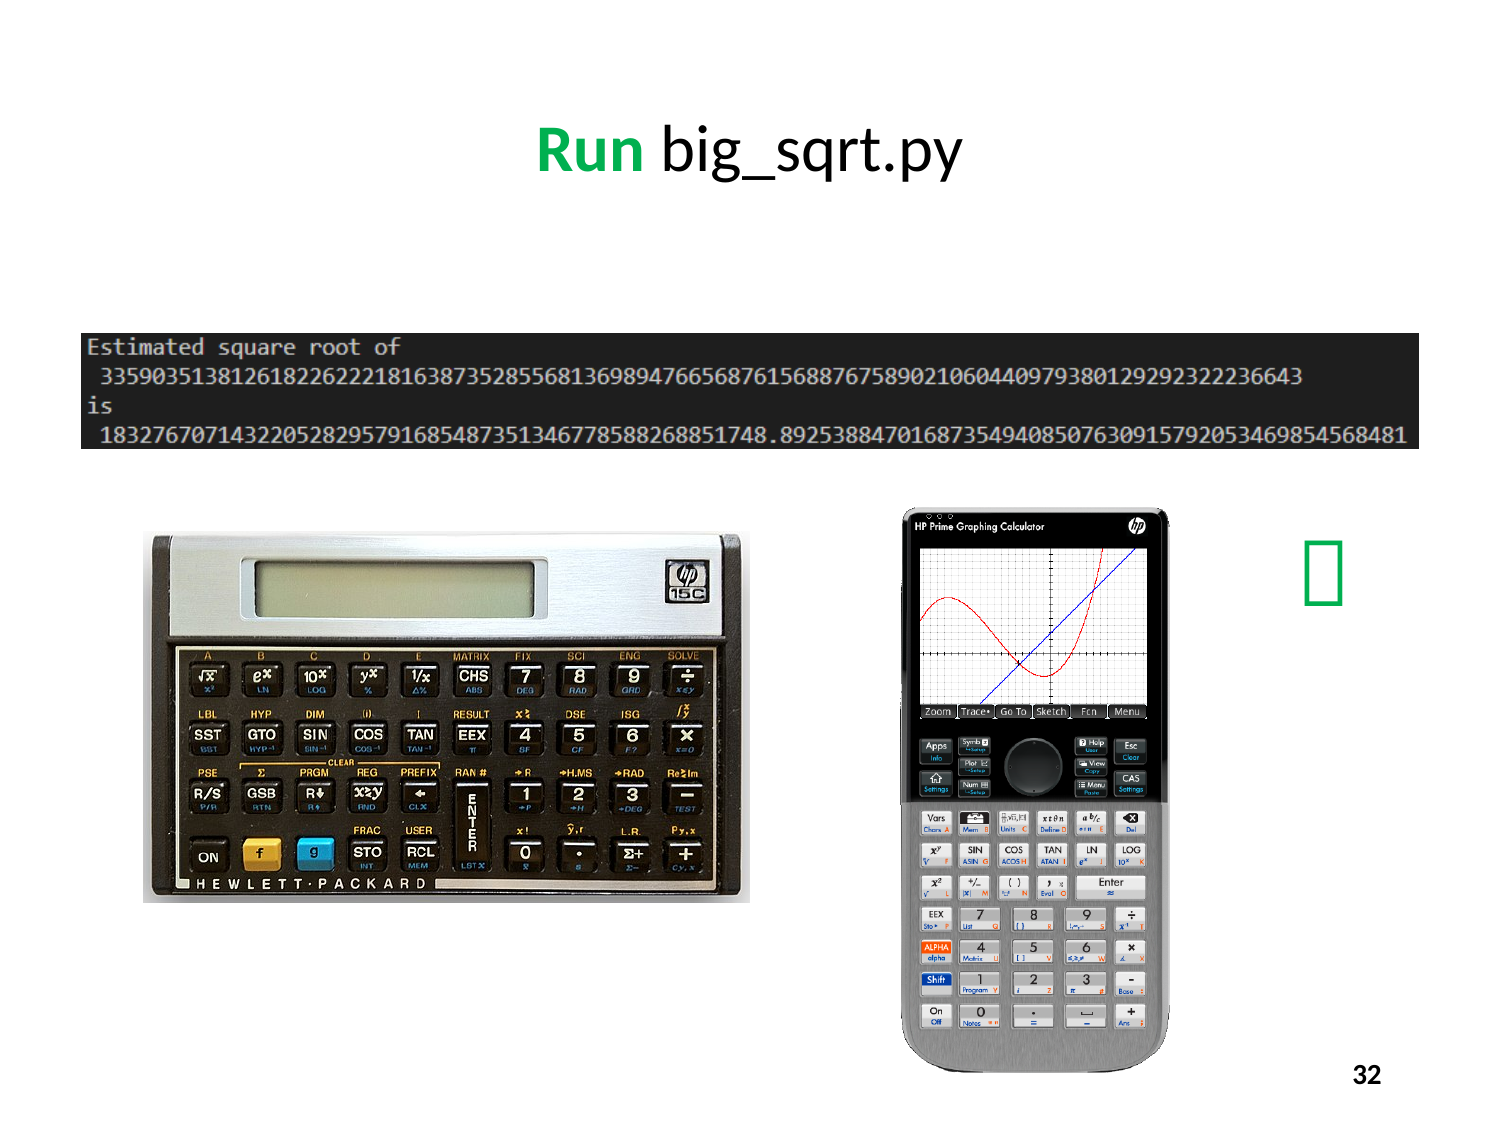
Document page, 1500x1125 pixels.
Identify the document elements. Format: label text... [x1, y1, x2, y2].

picture [81, 333, 1419, 449]
slide_number 32 [1059, 1042, 1397, 1103]
picture [143, 531, 750, 903]
picture [900, 507, 1170, 1073]
text_box  [1259, 507, 1388, 633]
title Run big_sqrt.py [103, 59, 1397, 241]
